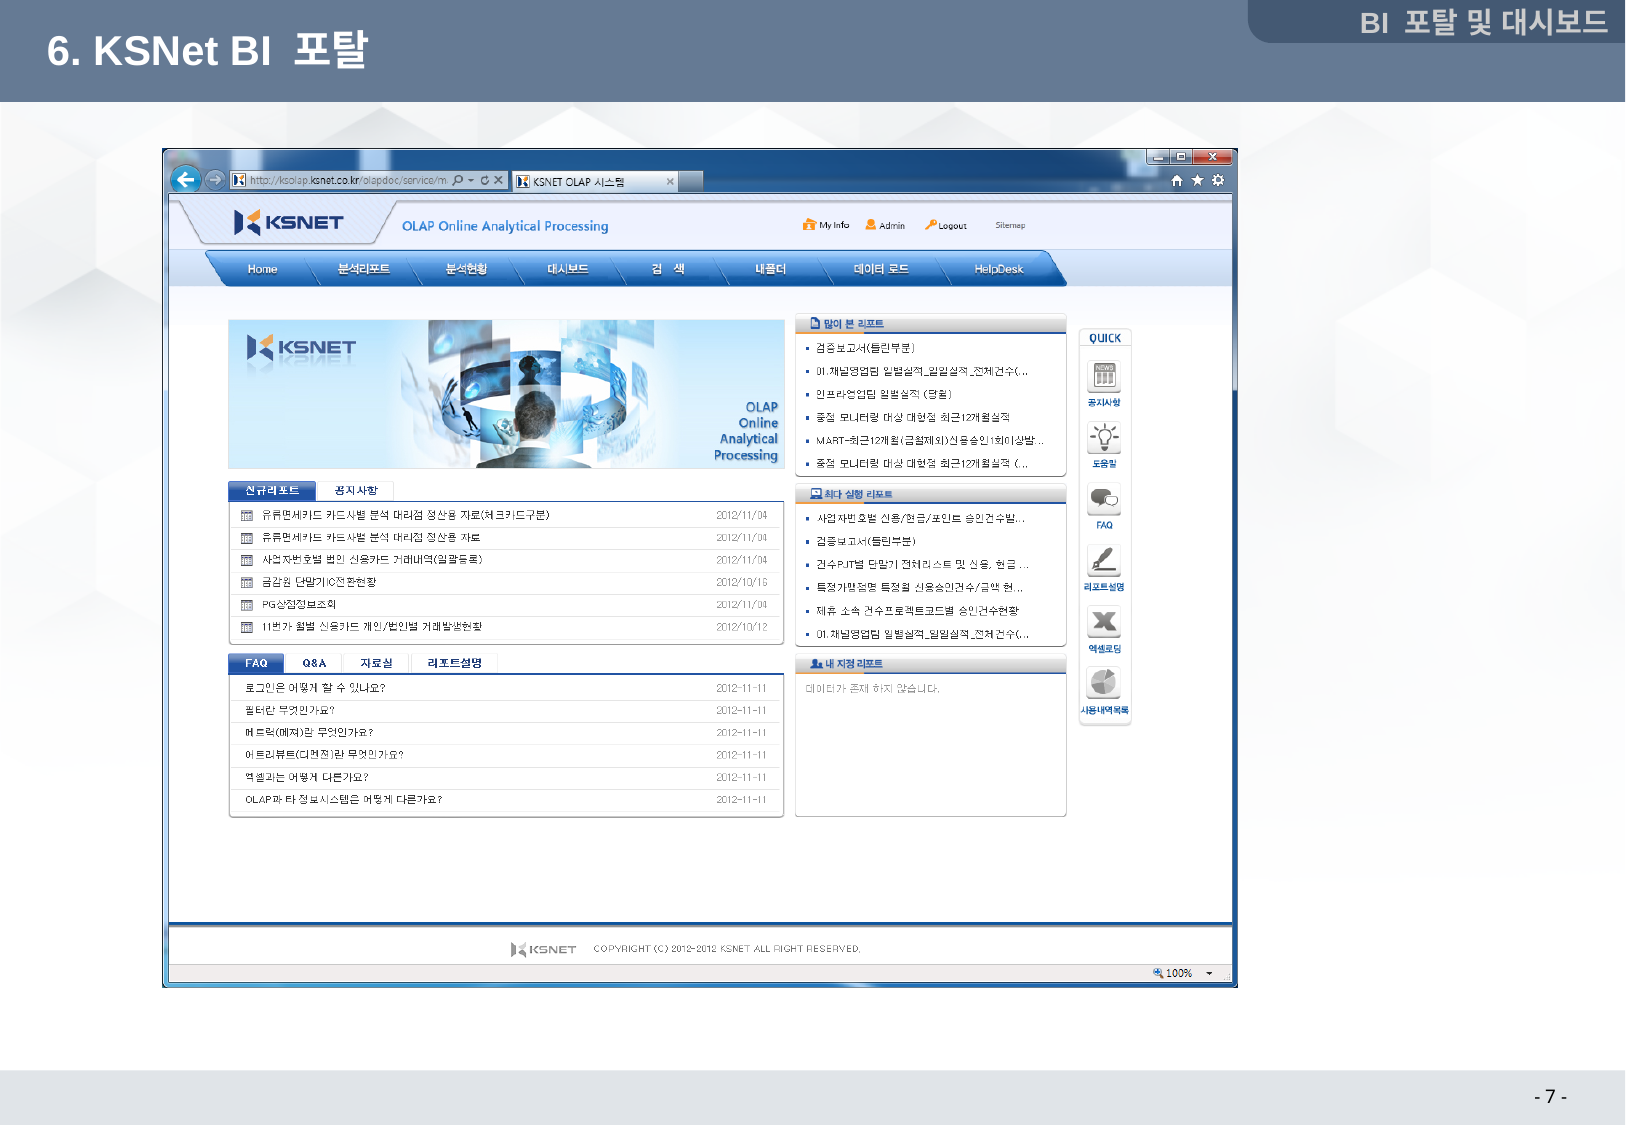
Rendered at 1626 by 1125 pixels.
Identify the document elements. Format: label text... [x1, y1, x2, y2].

picture [162, 148, 1238, 988]
text_box 6. KSNet BI 포탈 [32, 15, 1108, 95]
text_box BI 포탈 및 대시보드 [1237, 0, 1625, 82]
